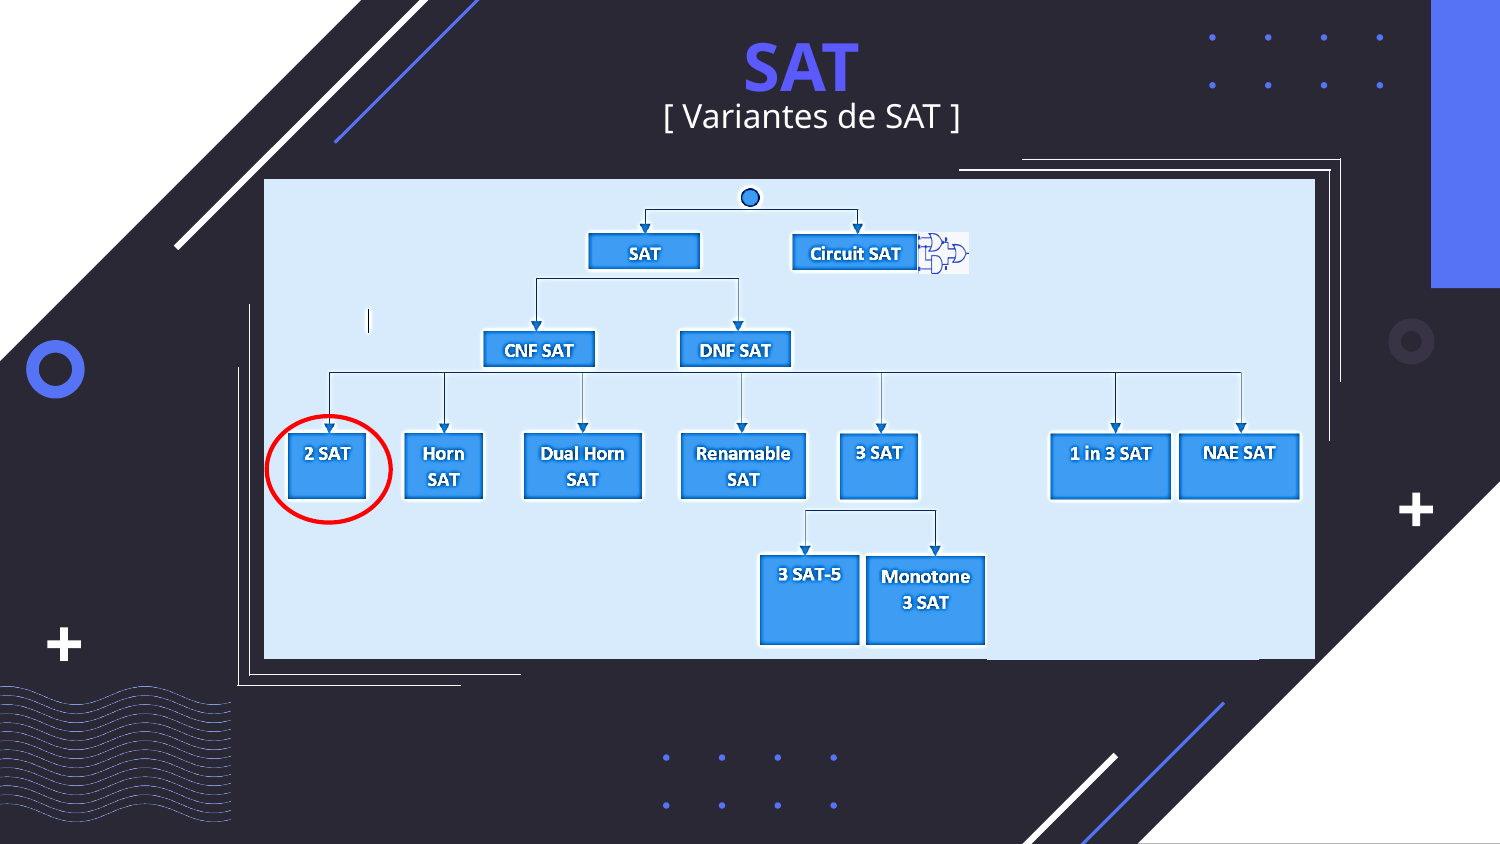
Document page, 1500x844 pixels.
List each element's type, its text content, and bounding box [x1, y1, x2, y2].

picture [264, 179, 1315, 660]
picture [0, 686, 231, 822]
subtitle [ Variantes de SAT ] [648, 80, 1096, 171]
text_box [188, 352, 570, 637]
text_box SAT [241, 1, 1364, 128]
